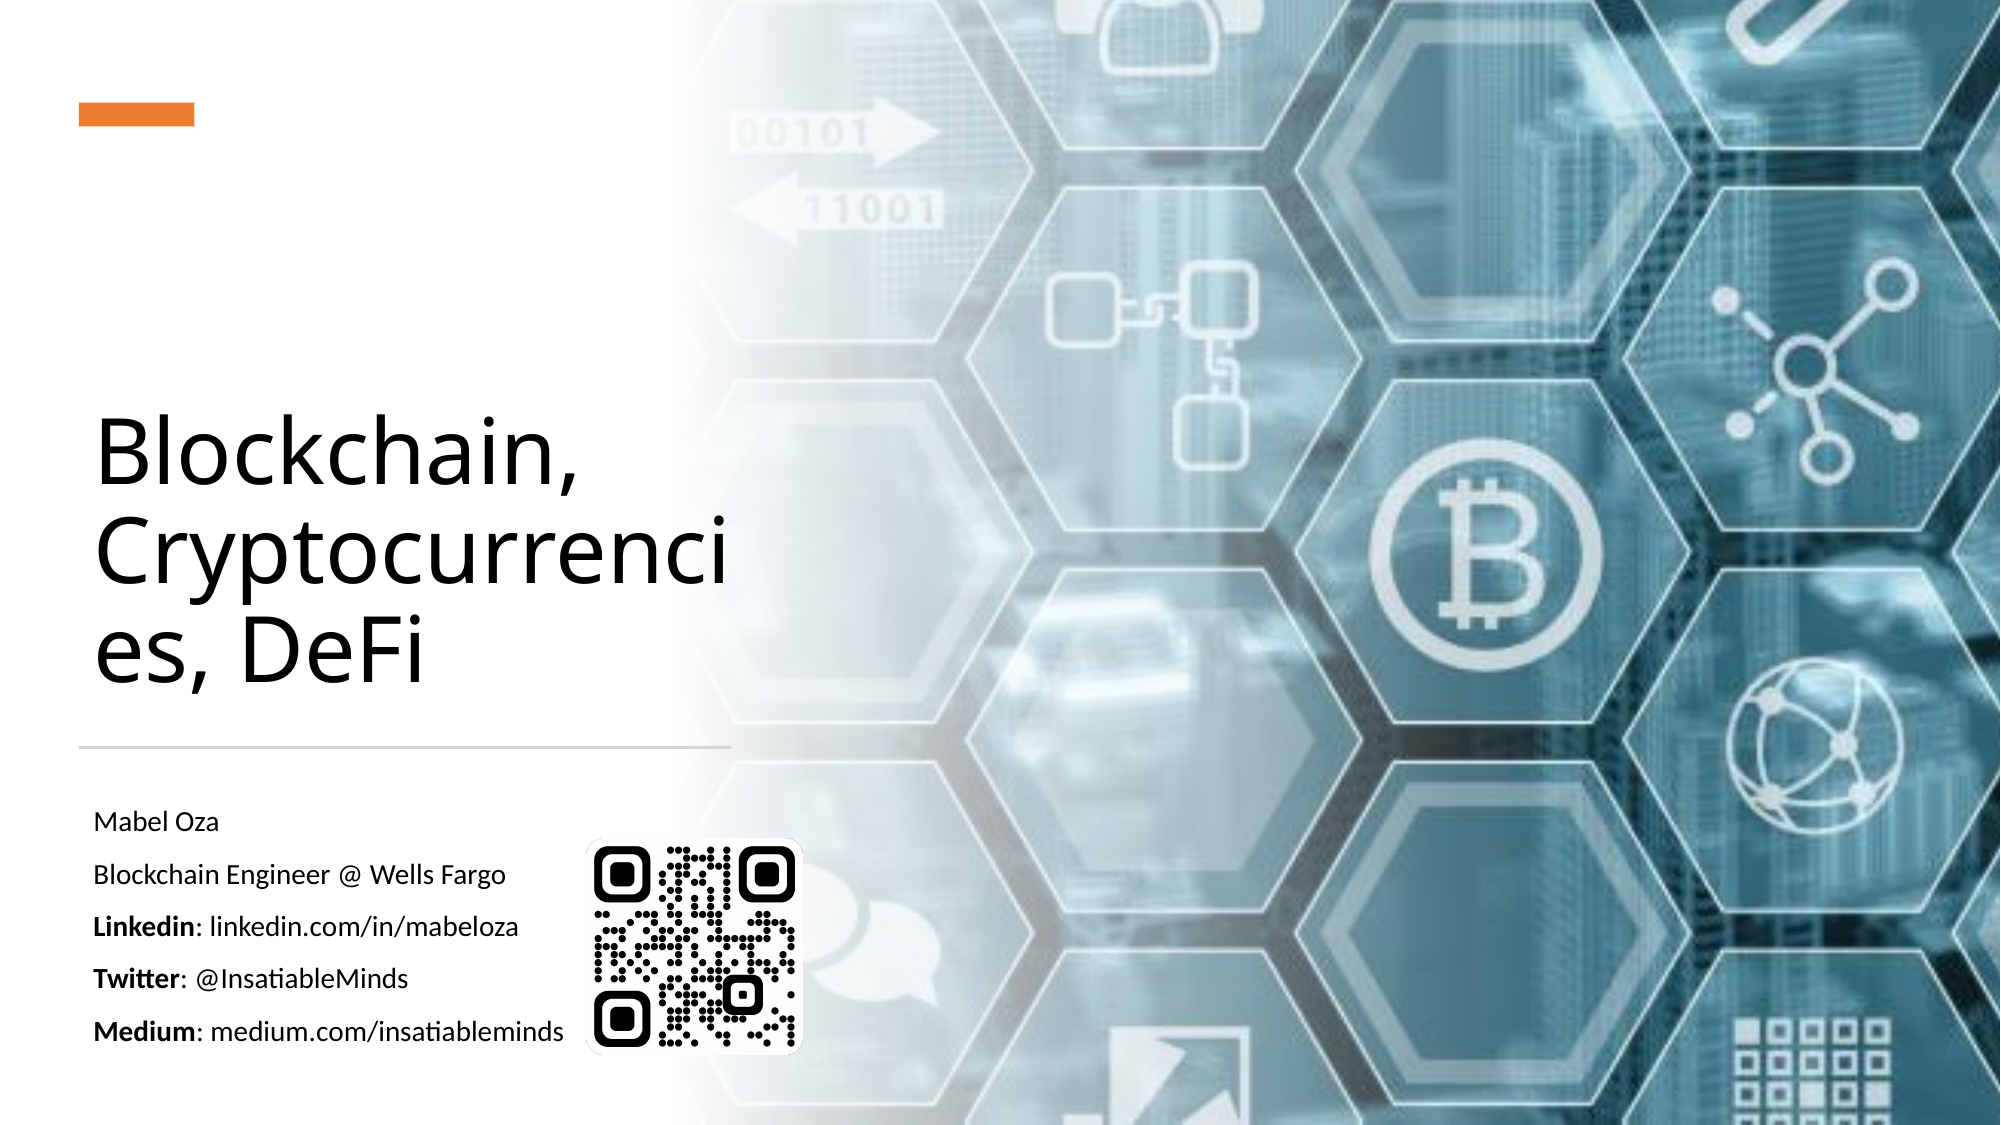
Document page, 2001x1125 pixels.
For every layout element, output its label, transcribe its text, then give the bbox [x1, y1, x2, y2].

title Blockchain, Cryptocurrencies, DeFi [78, 184, 577, 710]
subtitle Mabel Oza Blockchain Engineer @ Wells Fargo Linkedin: linkedin.com/in/mabeloza Twitter: @InsatiableMinds Medium: medium.com/insatiableminds [78, 799, 577, 998]
picture [577, 0, 2000, 1125]
text_box [78, 102, 195, 128]
text_box [0, 0, 577, 1125]
text_box [78, 745, 577, 750]
